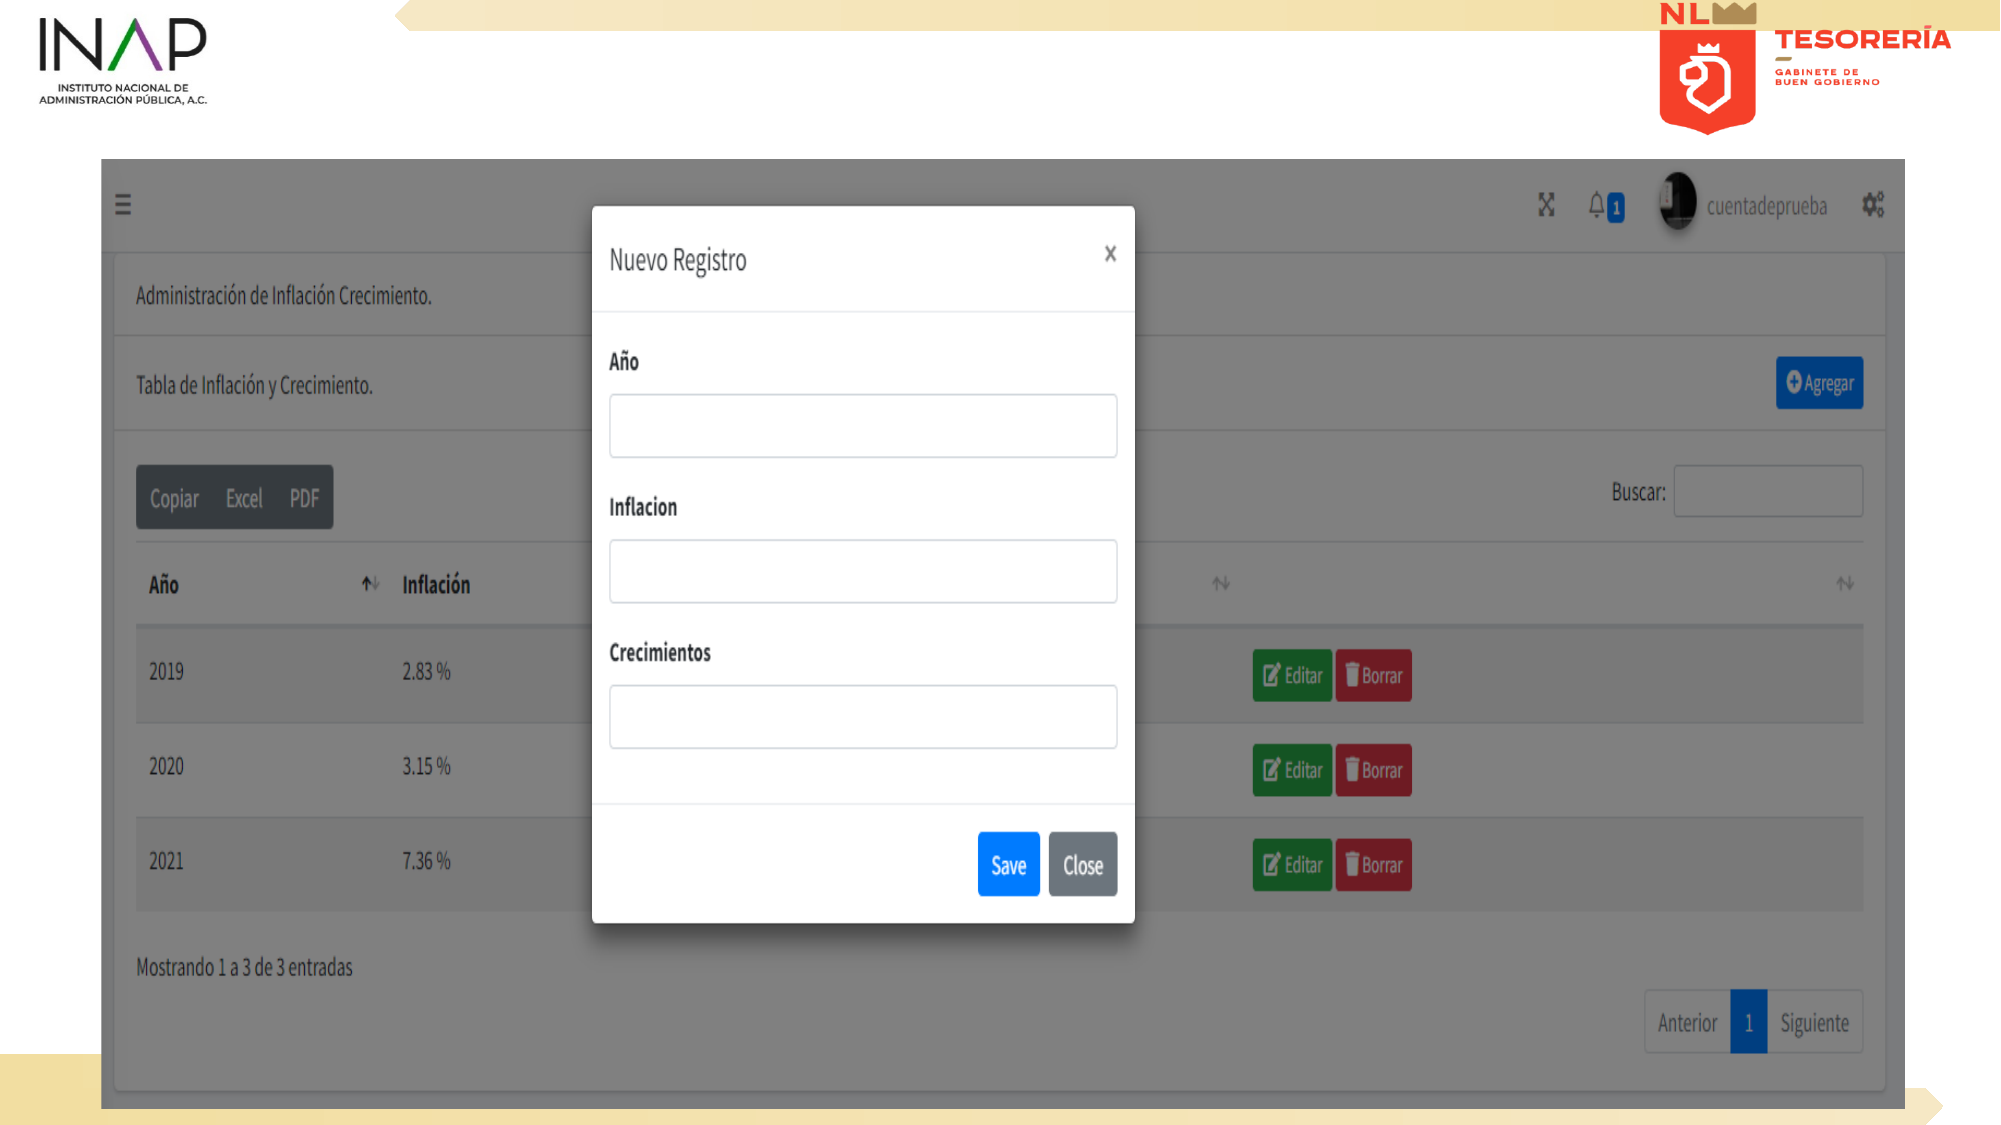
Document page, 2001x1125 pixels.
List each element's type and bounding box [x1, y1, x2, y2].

picture [1651, 0, 2000, 138]
picture [6, 3, 240, 121]
picture [101, 159, 1905, 1109]
